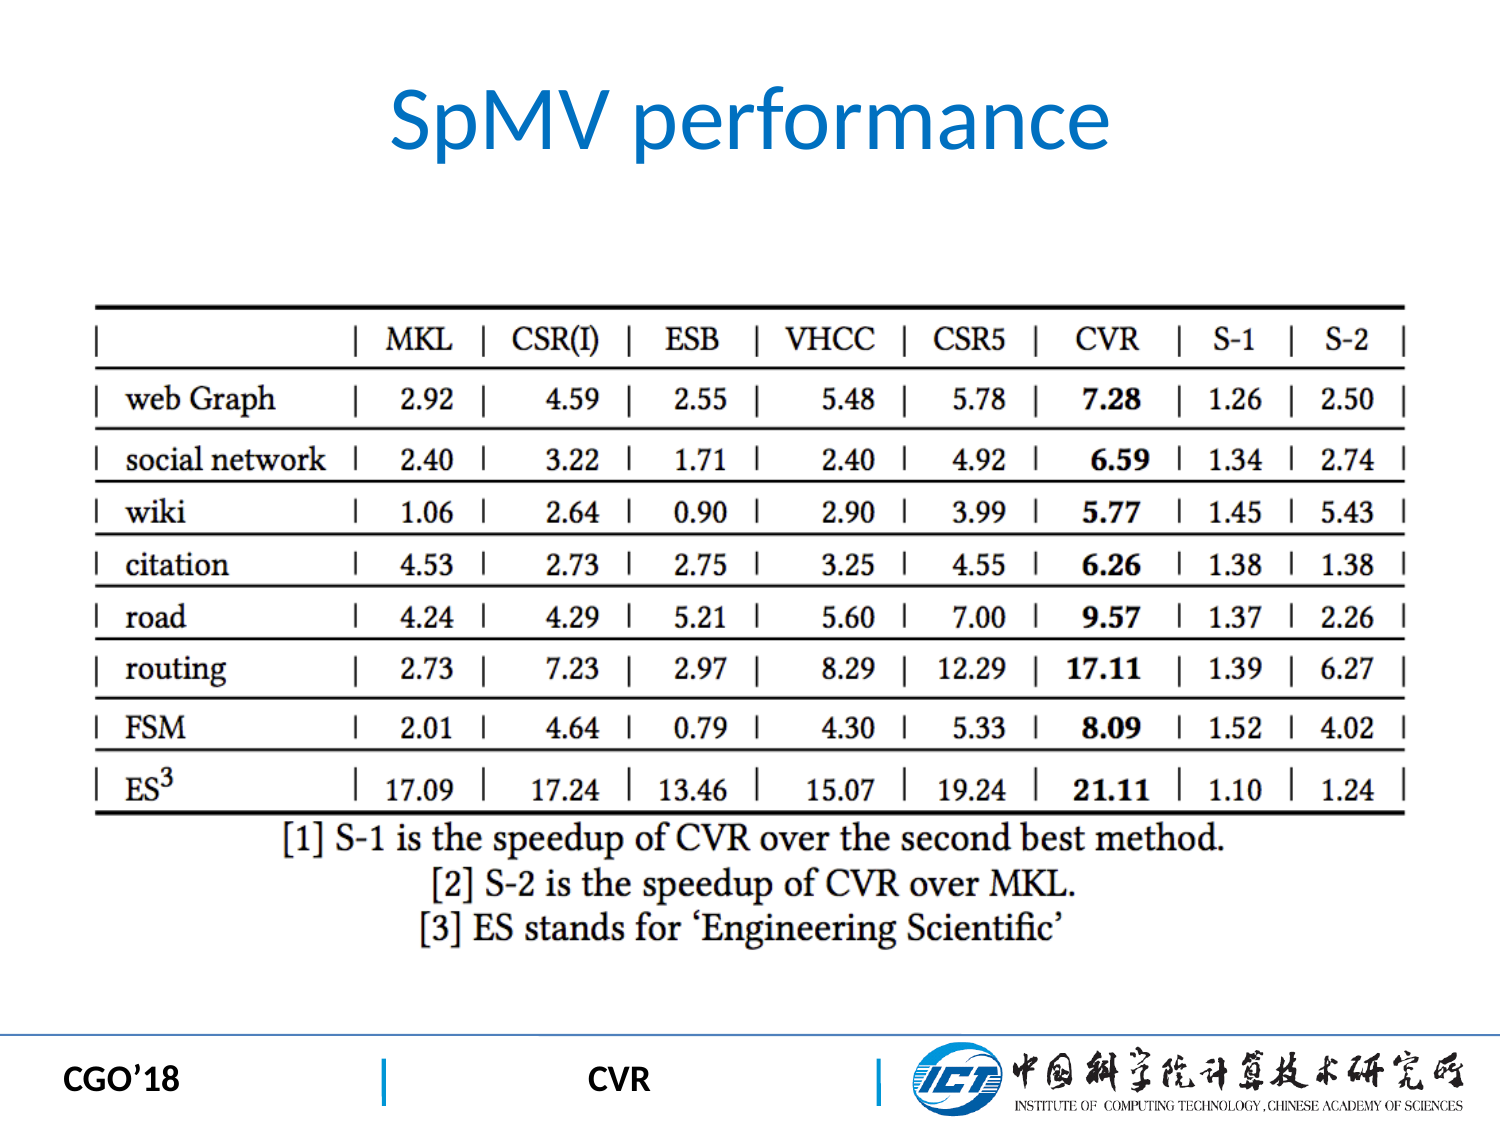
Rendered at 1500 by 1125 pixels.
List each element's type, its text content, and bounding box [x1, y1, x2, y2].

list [74, 244, 1426, 1006]
picture [909, 1040, 1471, 1118]
title SpMV performance [76, 18, 1427, 207]
